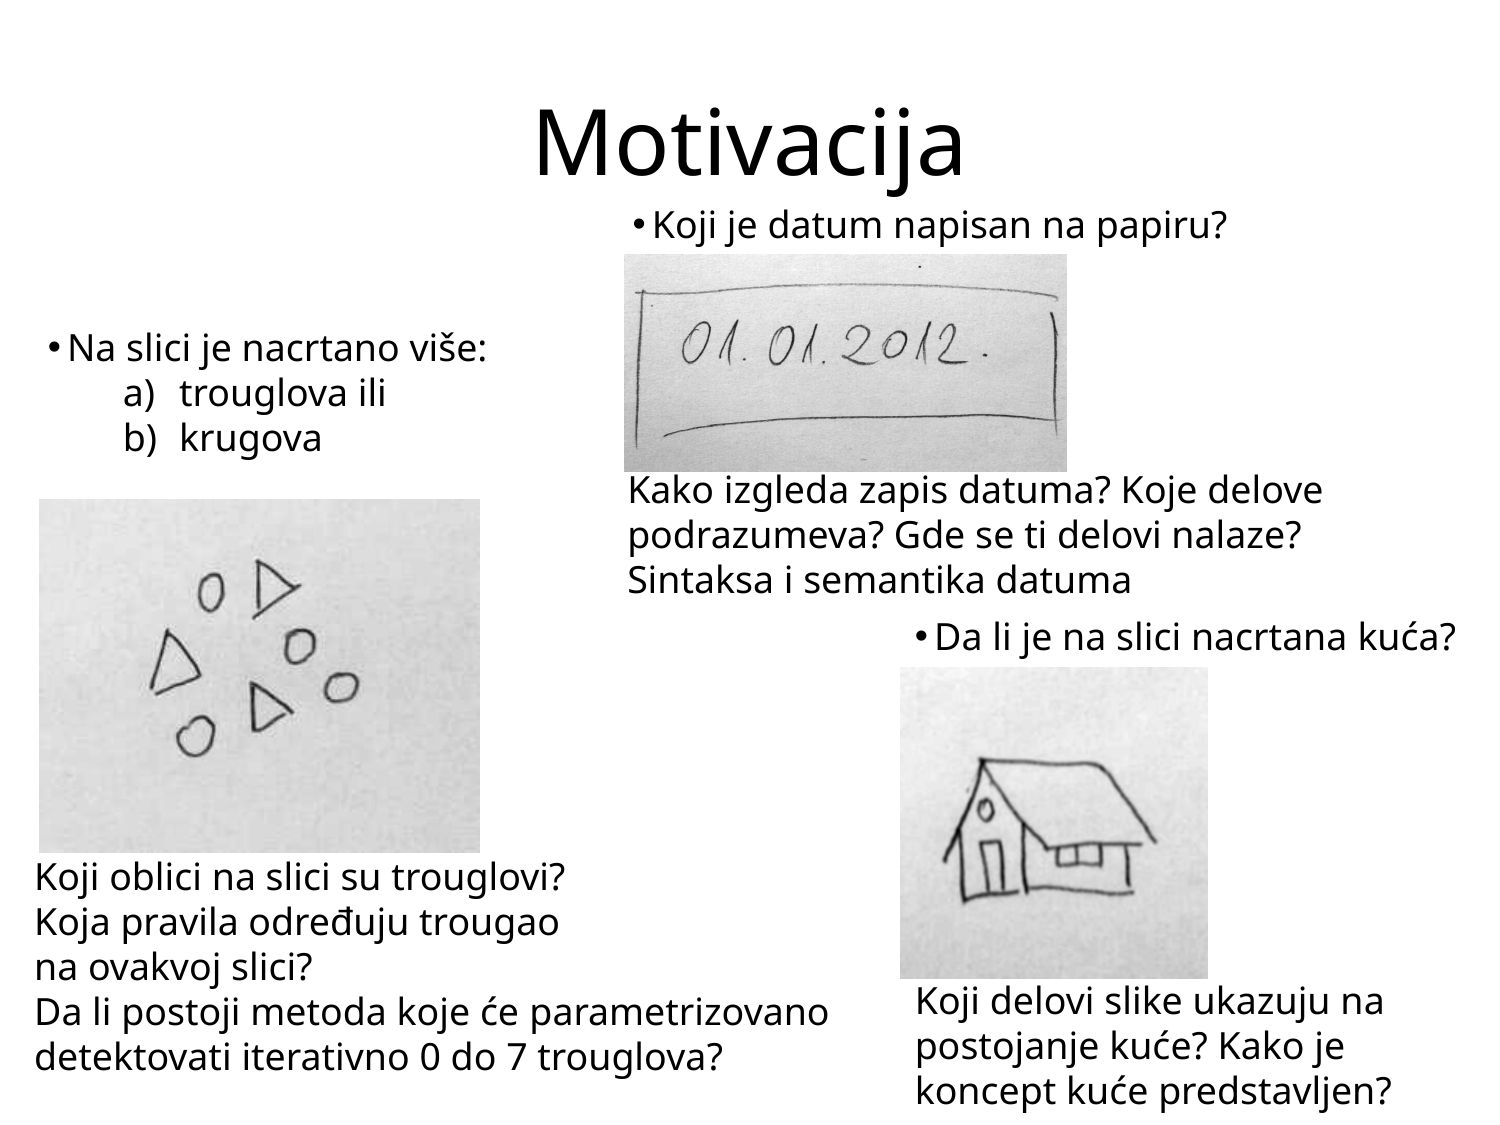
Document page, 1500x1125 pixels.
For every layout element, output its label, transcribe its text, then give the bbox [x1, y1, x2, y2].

text_box Na slici je nacrtano više: trouglova ili krugova [33, 316, 503, 467]
picture [899, 667, 1208, 979]
text_box Da li je na slici nacrtana kuća? [900, 605, 1479, 666]
picture [624, 253, 1067, 472]
picture [38, 499, 481, 853]
text_box Koji oblici na slici su trouglovi? Koja pravila određuju trougao na ovakvoj slici? Da li postoji metoda koje će parametrizovano detektovati iterativno 0 do 7 trouglova? [19, 845, 845, 1085]
text_box Koji delovi slike ukazuju na postojanje kuće? Kako je koncept kuće predstavljen? [900, 970, 1479, 1120]
text_box Koji je datum napisan na papiru? [617, 193, 1243, 254]
title Motivacija [75, 45, 1425, 233]
text_box Kako izgleda zapis datuma? Koje delove podrazumeva? Gde se ti delovi nalaze? Sintaksa i semantika datuma [612, 458, 1340, 609]
